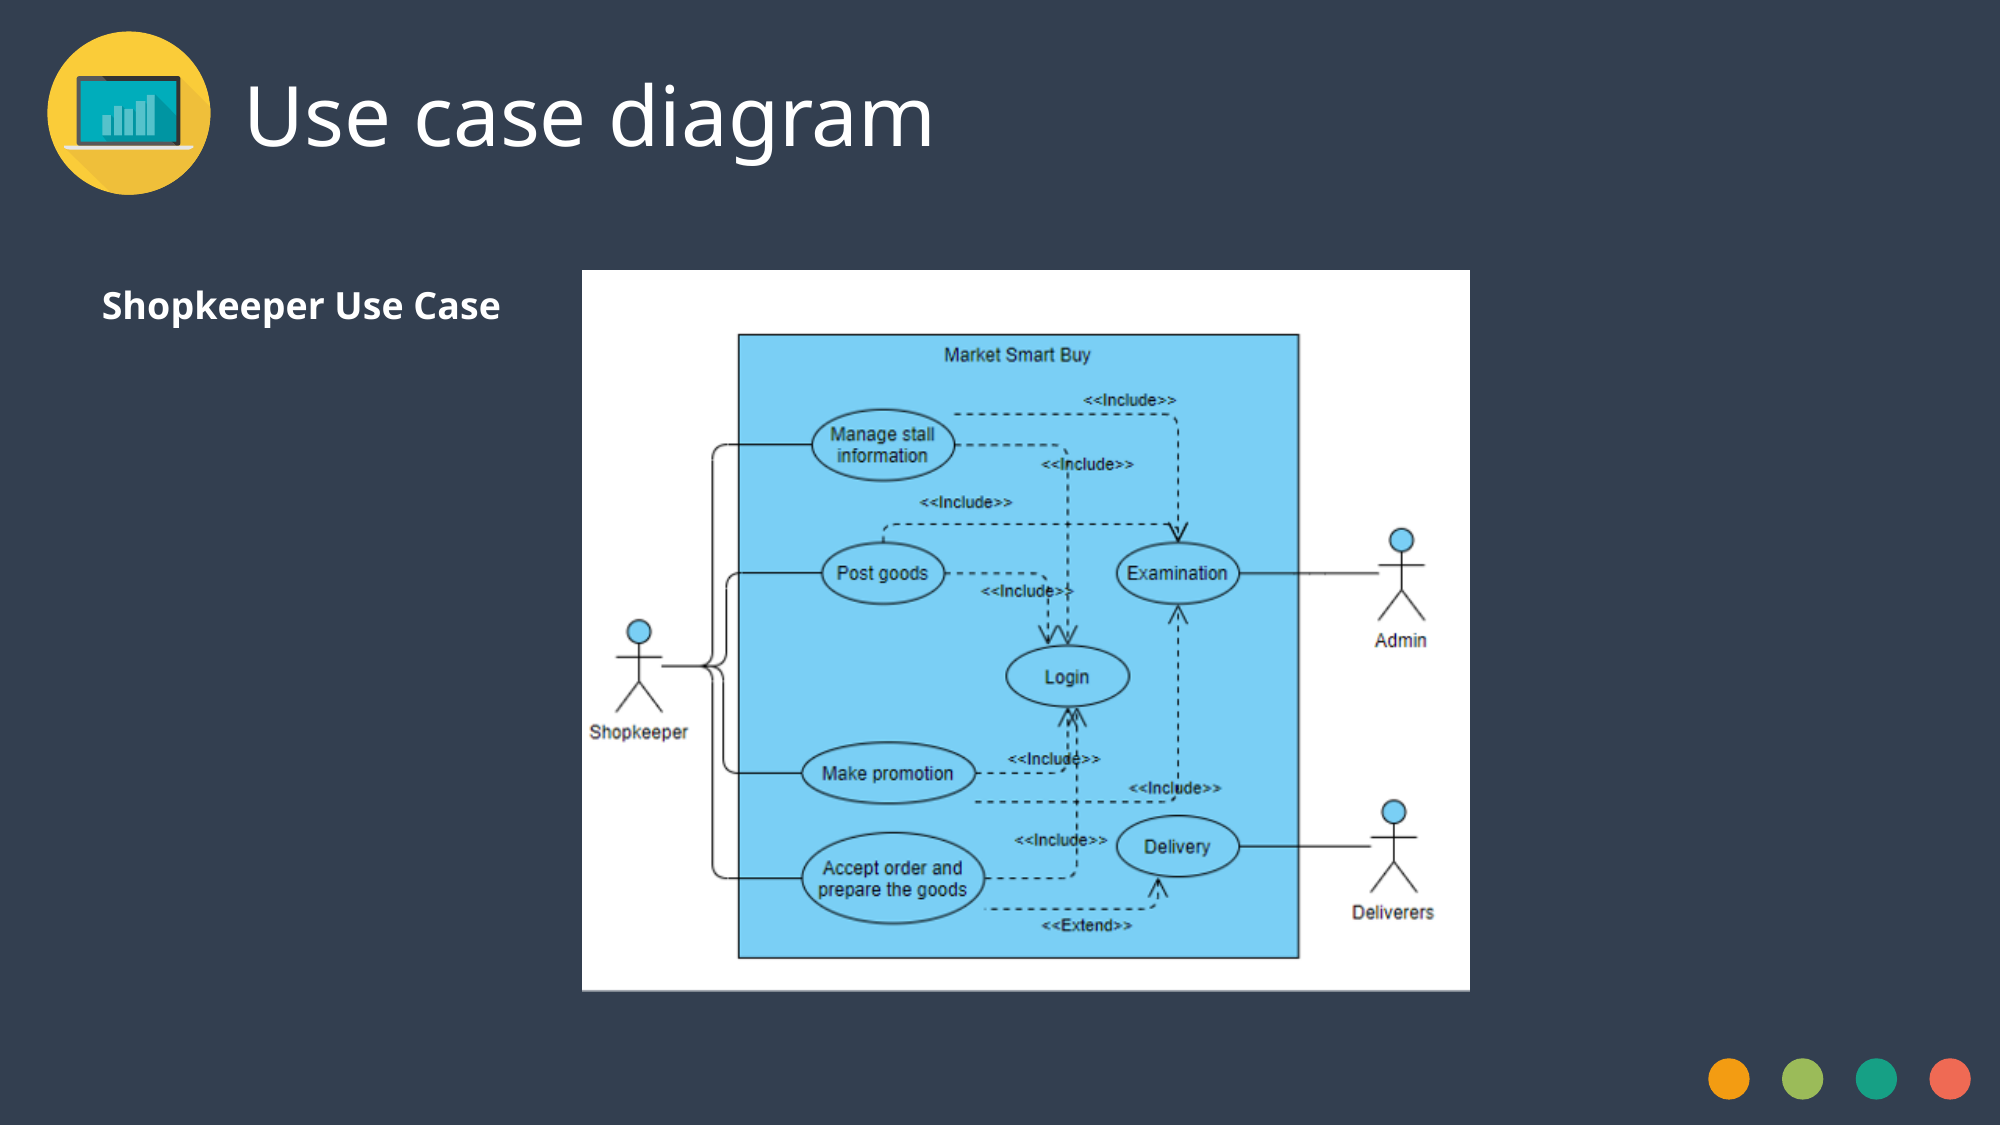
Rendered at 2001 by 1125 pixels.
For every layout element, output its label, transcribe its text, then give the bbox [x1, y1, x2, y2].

text_box [1854, 1057, 1899, 1101]
text_box [1707, 1057, 1751, 1101]
text_box Use case diagram [243, 63, 1300, 145]
text_box Shopkeeper Use Case​ [101, 251, 599, 335]
text_box [1928, 1057, 1972, 1101]
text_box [47, 31, 211, 195]
text_box [1780, 1057, 1825, 1101]
picture [582, 270, 1470, 992]
